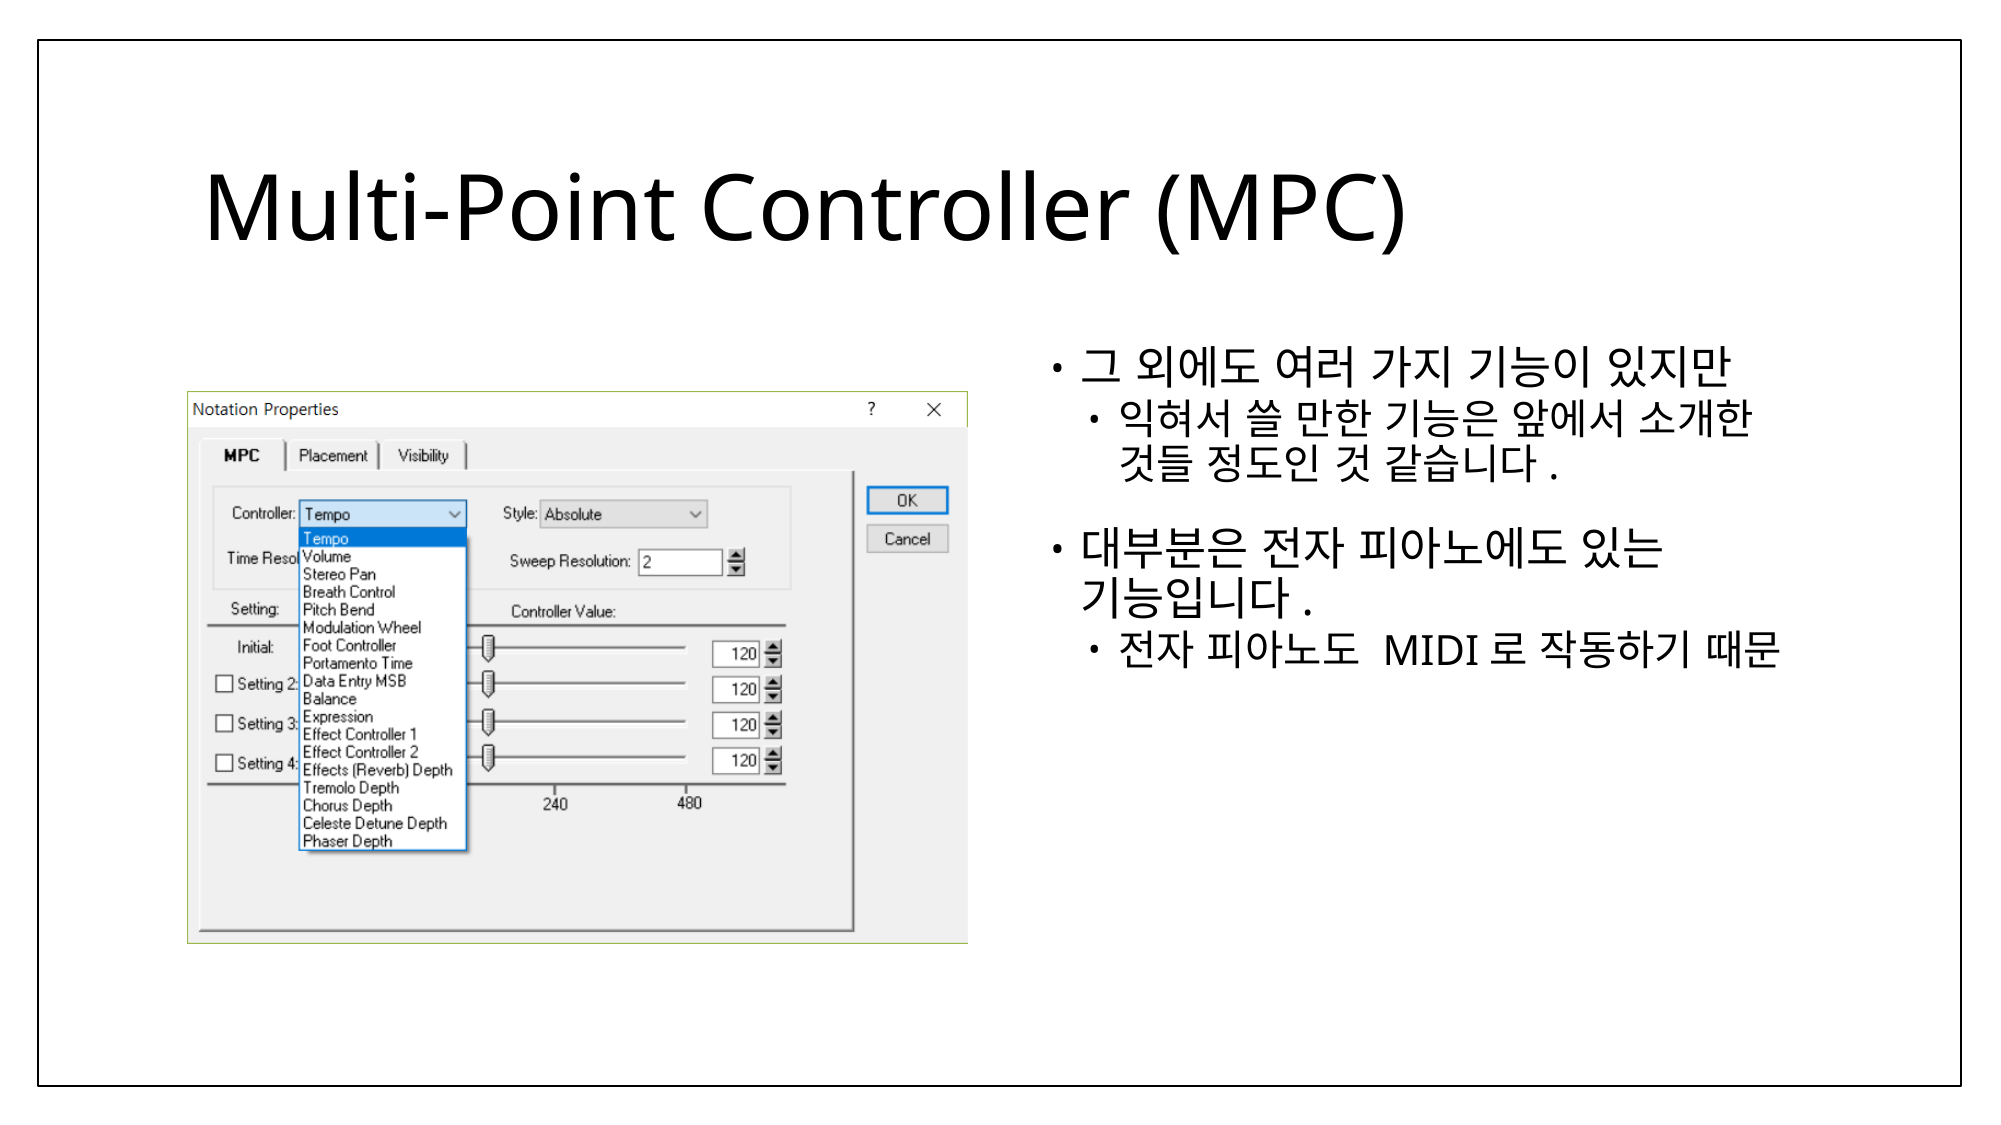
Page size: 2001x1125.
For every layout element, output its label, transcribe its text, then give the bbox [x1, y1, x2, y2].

list 그 외에도 여러 가지 기능이 있지만 익혀서 쓸 만한 기능은 앞에서 소개한 것들 정도인 것 같습니다. 대부분은 전자 피아노에도 있는 기능입니다. 전자 피아노도 MIDI로 작동하기 때문 [1028, 337, 1809, 998]
title Multi-Point Controller (MPC) [187, 99, 1808, 323]
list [187, 391, 968, 944]
